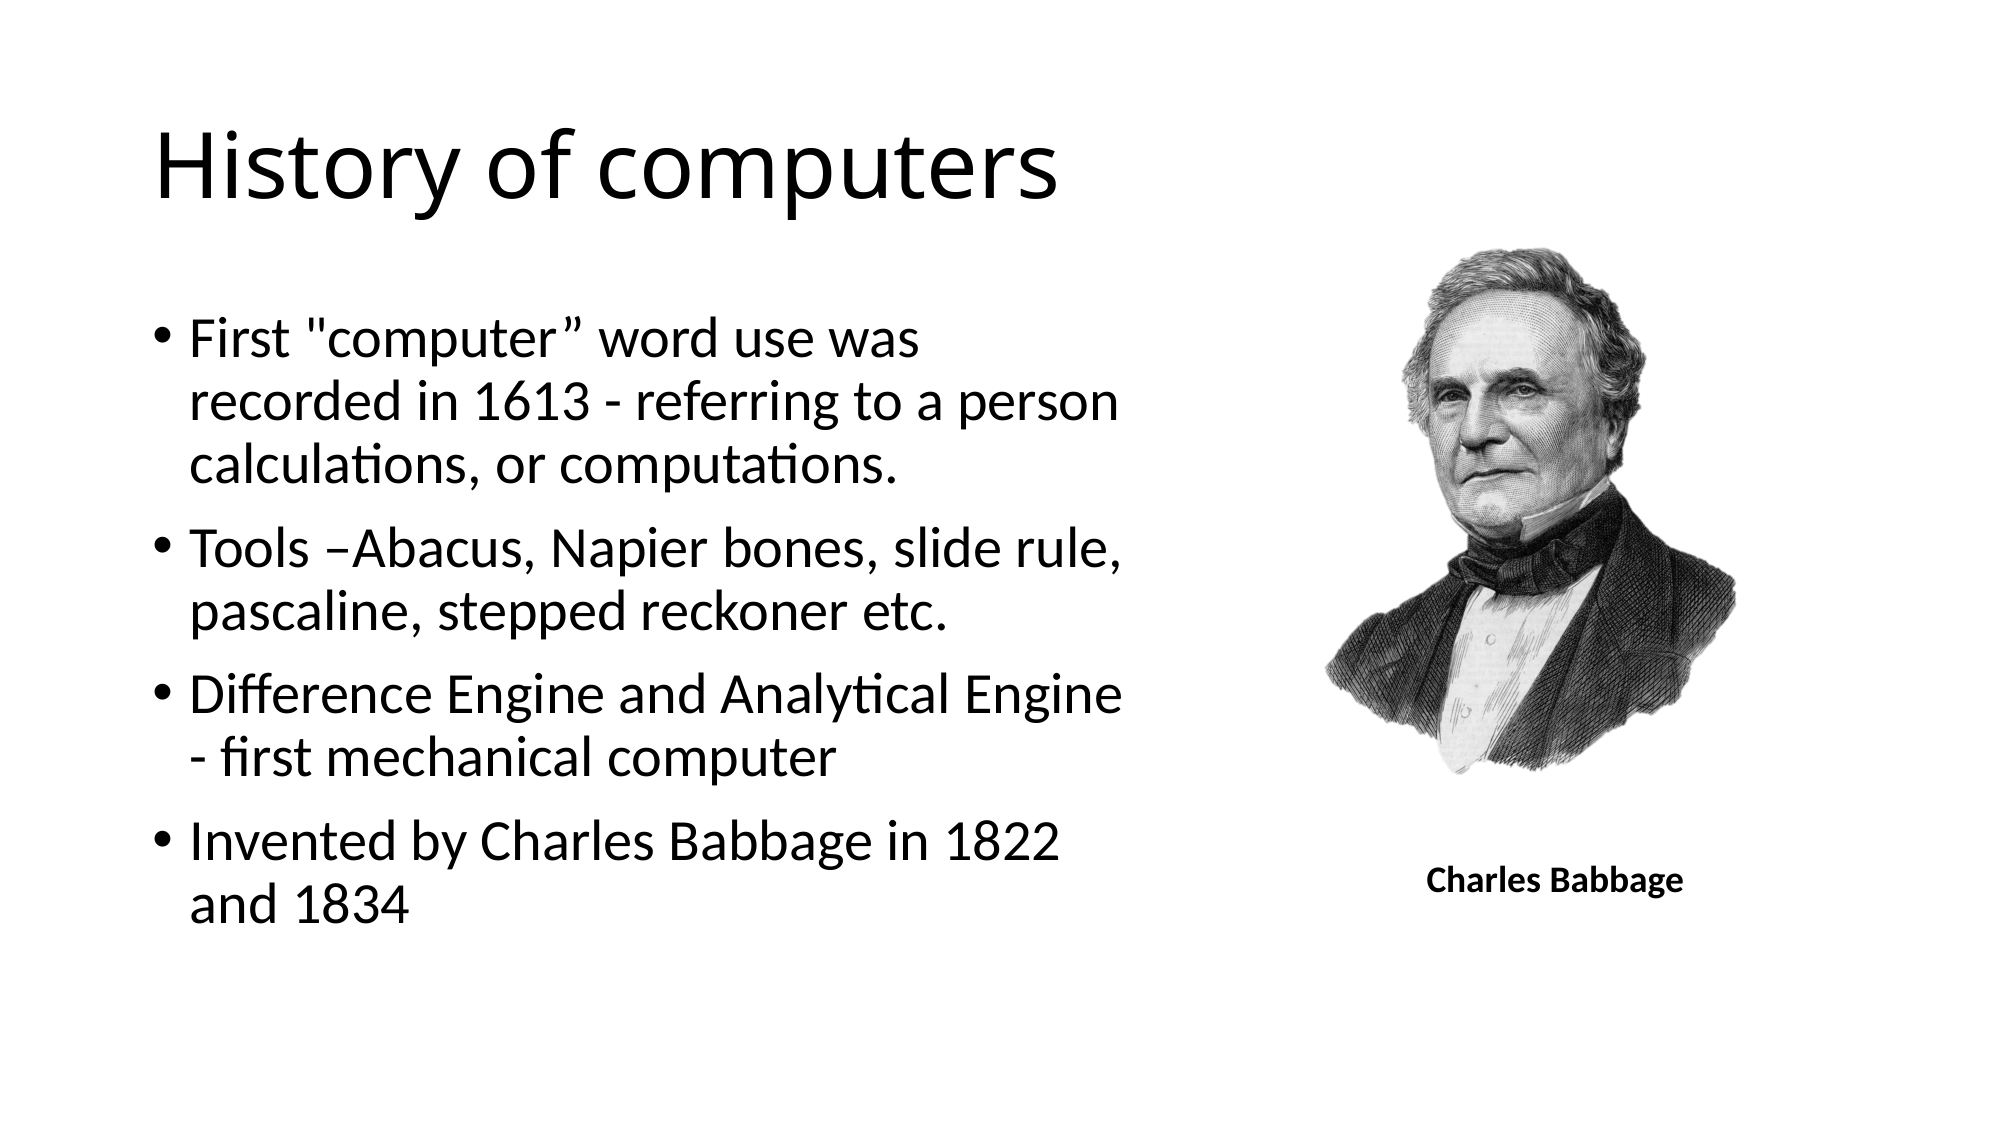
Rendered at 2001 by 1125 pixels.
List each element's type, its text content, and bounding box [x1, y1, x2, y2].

title History of computers [137, 59, 1863, 278]
picture [1248, 217, 1780, 848]
list First "computer” word use was recorded in 1613 - referring to a person calculations, or computations. Tools –Abacus, Napier bones, slide rule, pascaline, stepped reckoner etc. Difference Engine and Analytical Engine - first mechanical computer Invented by Charles Babbage in 1822 and 1834 [137, 299, 1150, 1014]
text_box Charles Babbage [1411, 848, 1700, 907]
